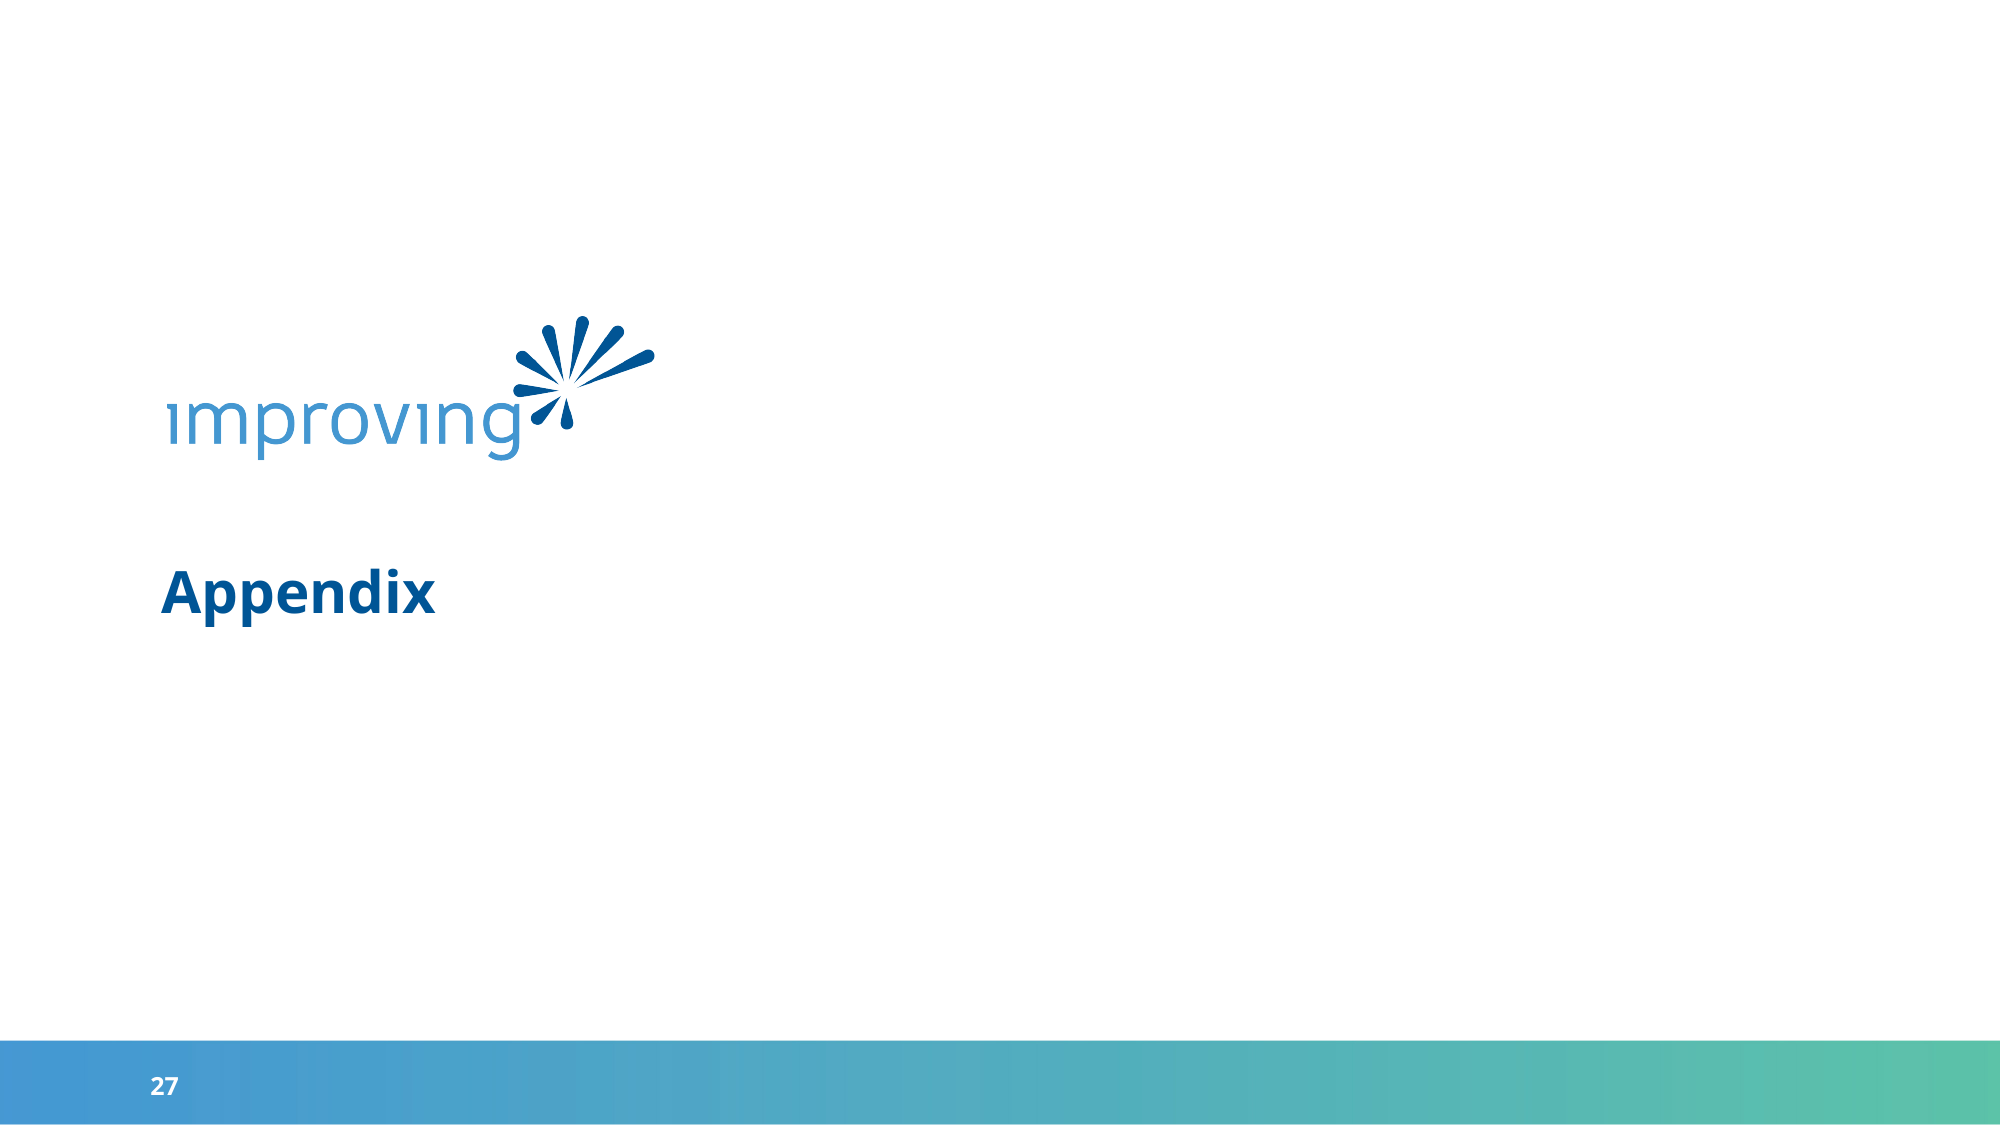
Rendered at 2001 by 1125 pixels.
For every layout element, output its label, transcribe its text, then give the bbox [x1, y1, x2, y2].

title Appendix [146, 530, 1647, 635]
picture [0, 0, 2000, 1125]
